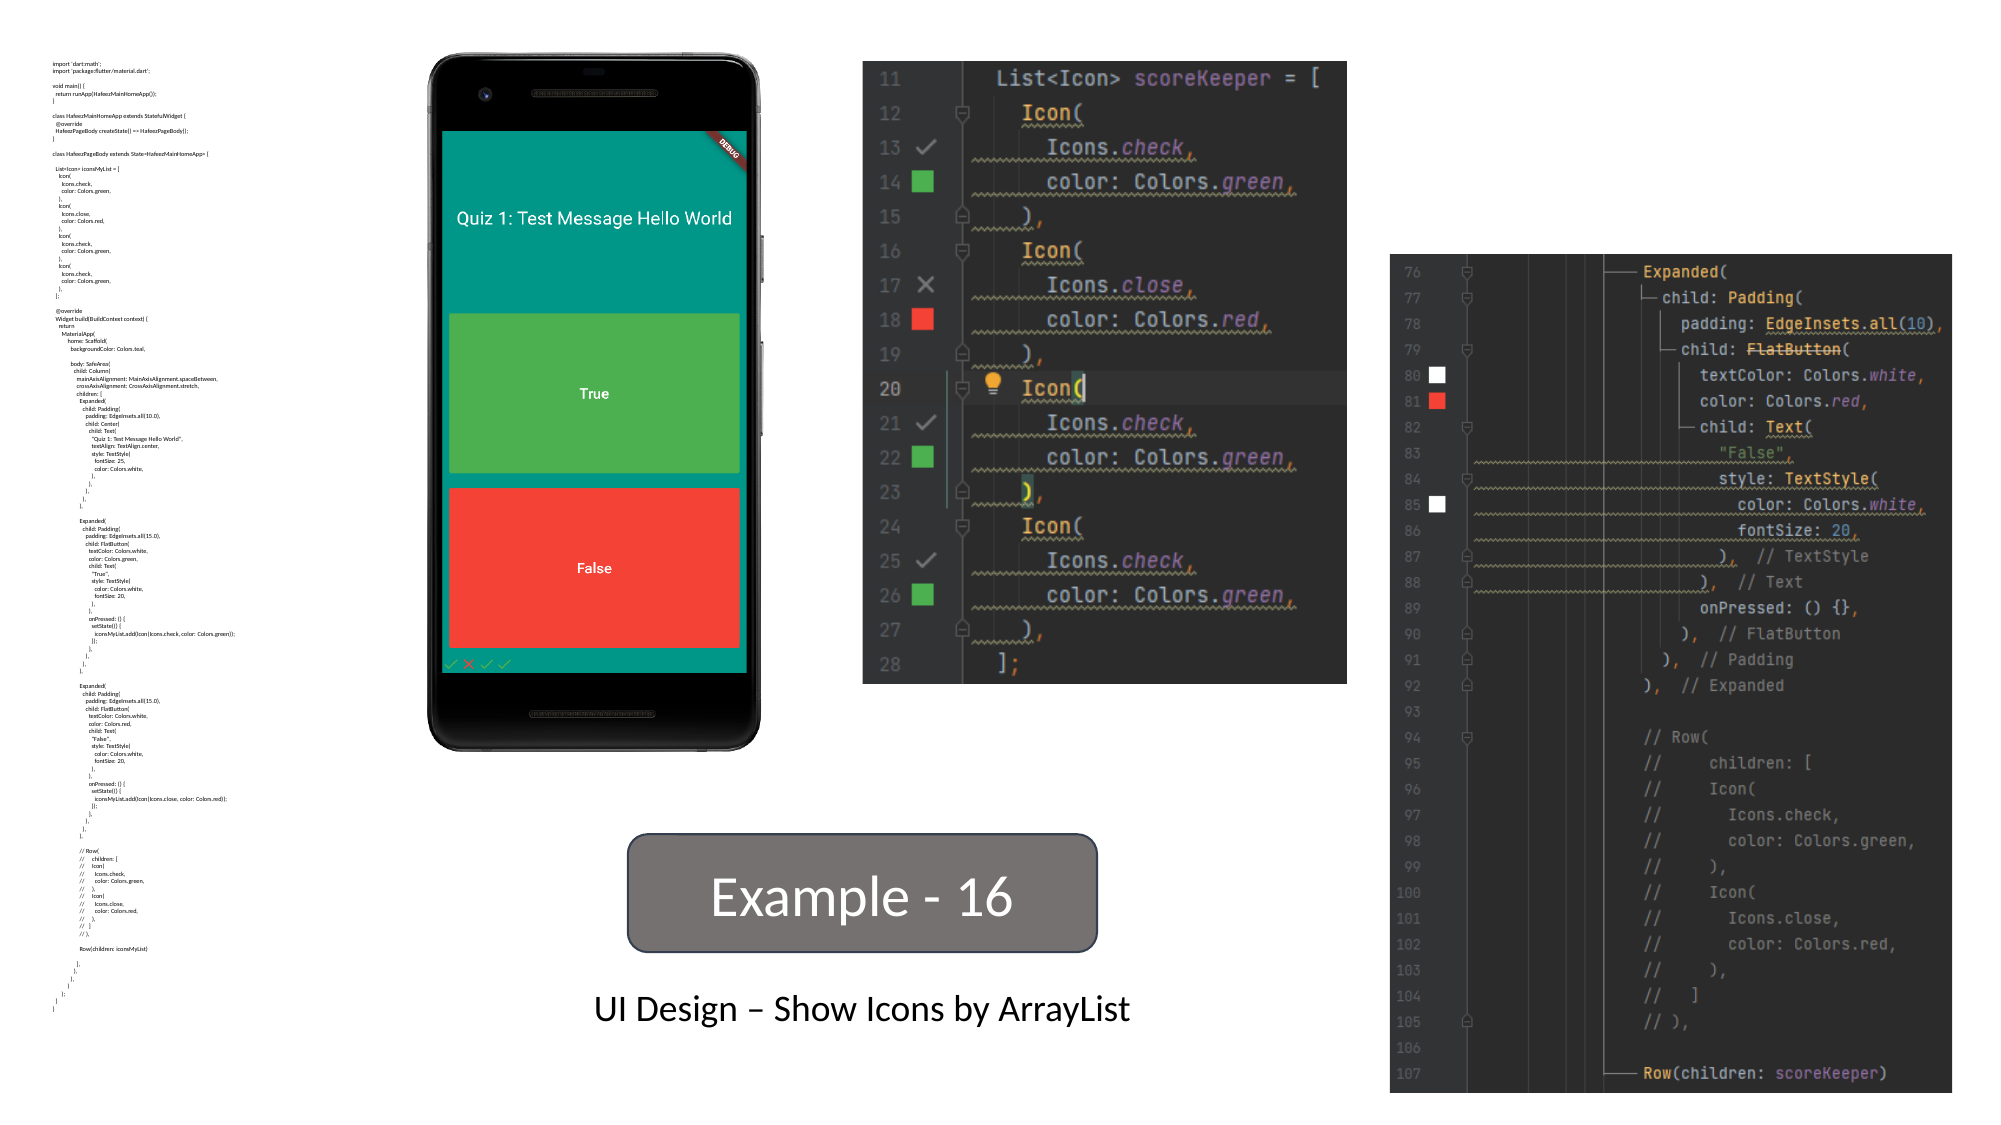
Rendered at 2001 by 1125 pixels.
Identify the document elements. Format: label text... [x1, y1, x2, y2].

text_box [862, 61, 1347, 684]
picture [427, 52, 764, 752]
text_box UI Design – Show Icons by ArrayList [532, 976, 1193, 1036]
text_box import 'dart:math'; import 'package:flutter/material.dart'; void main() { return runApp(HafeezMainHomeApp()); } class HafeezMainHomeApp extends StatefulWidget { @override HafeezPageBody createState() => HafeezPageBody(); } class HafeezPageBody extends State<HafeezMainHomeApp> { List<Icon> iconsMyList = [ Icon( Icons.check, color: Colors.green, ), Icon( Icons.close, color: Colors.red, ), Icon( Icons.check, color: Colors.green, ), Icon( Icons.check, color: Colors.green, ), ]; @override Widget build(BuildContext context) { return MaterialApp( home: Scaffold( backgroundColor: Colors.teal, body: SafeArea( child: Column( mainAxisAlignment: MainAxisAlignment.spaceBetween, crossAxisAlignment: CrossAxisAlignment.stretch, children: [ Expanded( child: Padding( padding: EdgeInsets.all(10.0), child: Center( child: Text( "Quiz 1: Test Message Hello World", textAlign: TextAlign.center, style: TextStyle( fontSize: 25, color: Colors.white, ), ), ), ), ), Expanded( child: Padding( padding: EdgeInsets.all(15.0), child: FlatButton( textColor: Colors.white, color: Colors.green, child: Text( "True", style: TextStyle( color: Colors.white, fontSize: 20, ), ), onPressed: () { setState(() { iconsMyList.add(Icon(Icons.check, color: Colors.green)); }); }, ), ), ), Expanded( child: Padding( padding: EdgeInsets.all(15.0), child: FlatButton( textColor: Colors.white, color: Colors.red, child: Text( "False", style: TextStyle( color: Colors.white, fontSize: 20, ), ), onPressed: () { setState(() { iconsMyList.add(Icon(Icons.close, color: Colors.red)); }); }, ), ), ), // Row( // children: [ // Icon( // Icons.check, // color: Colors.green, // ), // Icon( // Icons.close, // color: Colors.red, // ), // ] // ), Row(children: iconsMyList) ], ), ), ) ); } } [37, 52, 385, 1020]
text_box Example - 16 [626, 833, 1099, 954]
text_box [1389, 254, 1953, 1093]
